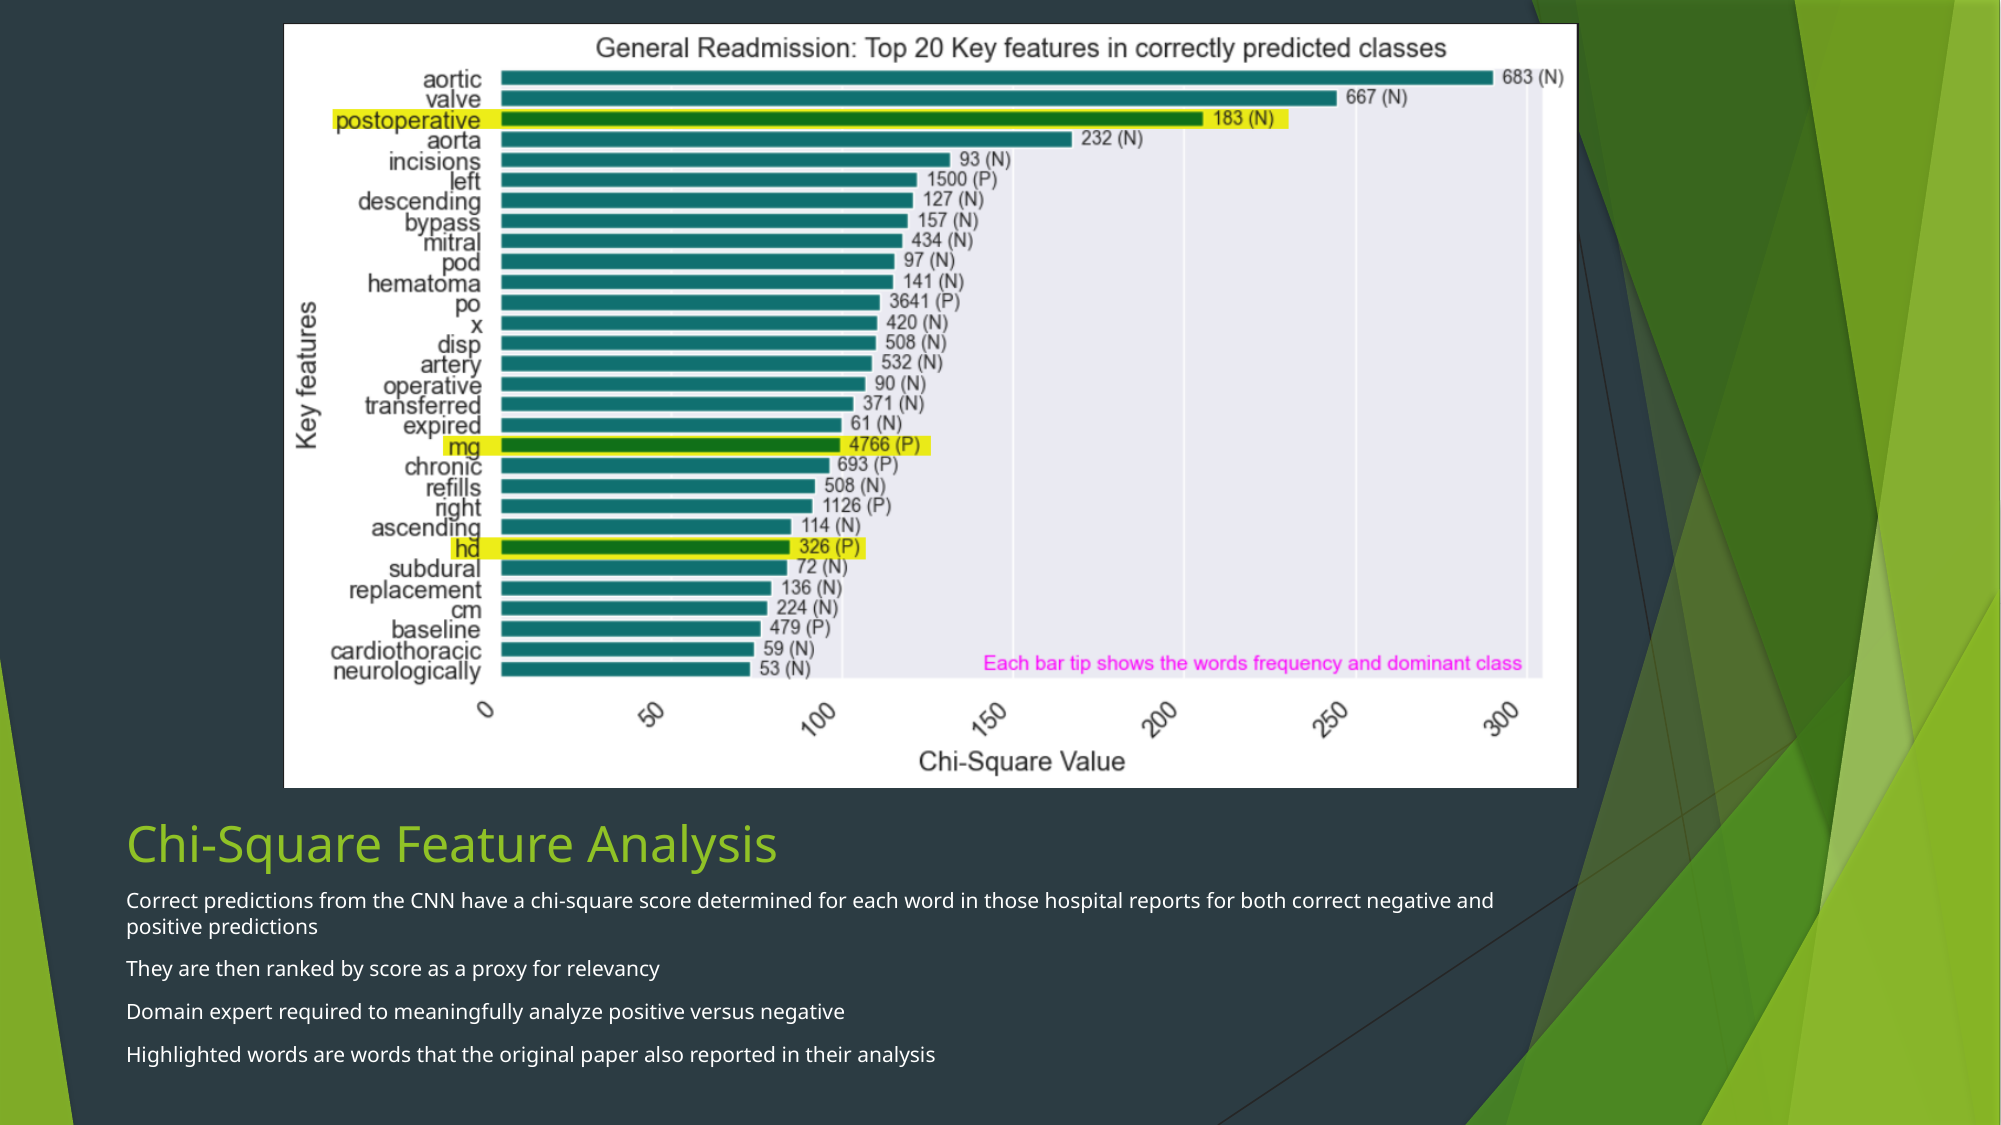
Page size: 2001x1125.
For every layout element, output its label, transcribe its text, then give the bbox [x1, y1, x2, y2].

title Chi-Square Feature Analysis [111, 787, 1522, 880]
list Correct predictions from the CNN have a chi-square score determined for each word in those hospital reports for both correct negative and positive predictions They are then ranked by score as a proxy for relevancy Domain expert required to meaningfully analyze positive versus negative Highlighted words are words that the original paper also reported in their analysis [111, 880, 1522, 1076]
picture [283, 22, 1579, 788]
